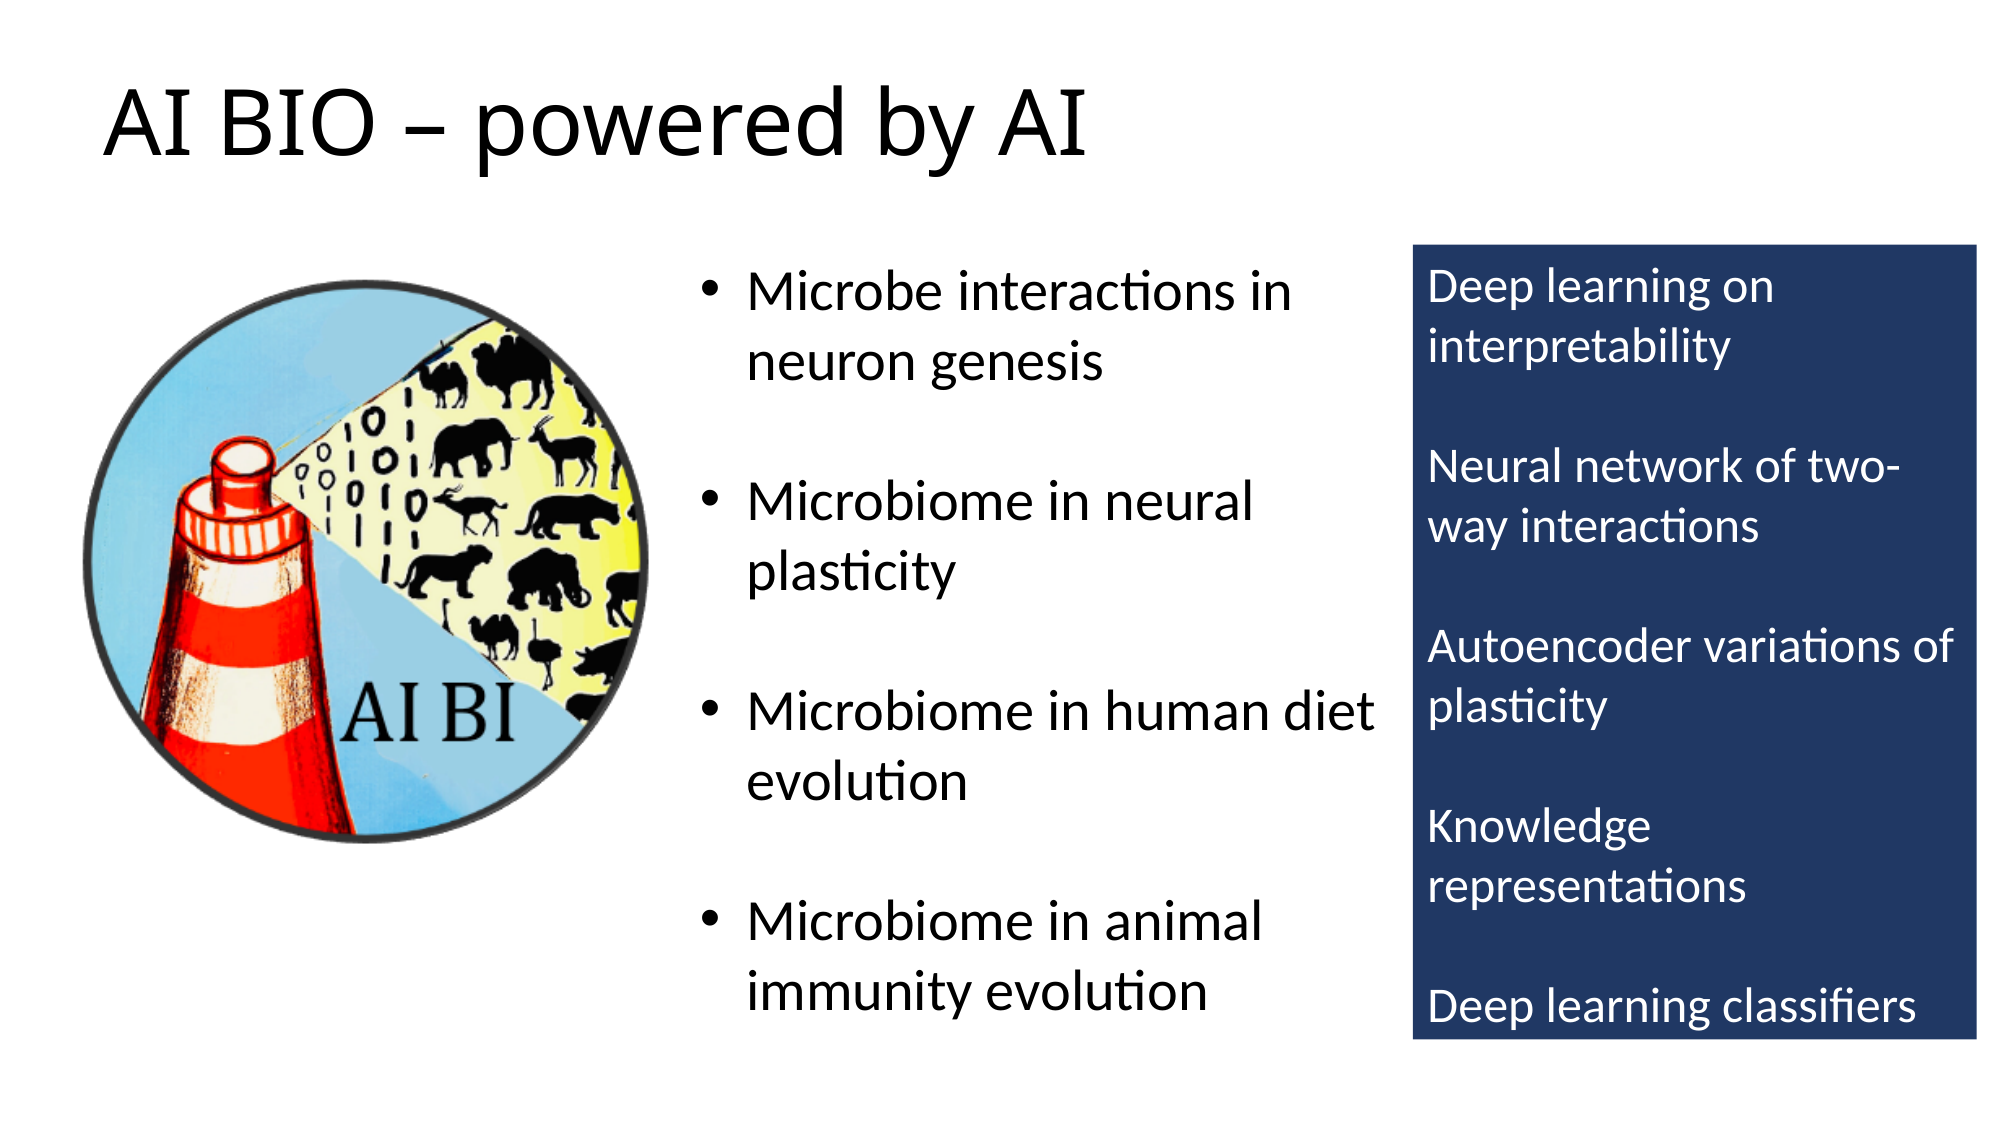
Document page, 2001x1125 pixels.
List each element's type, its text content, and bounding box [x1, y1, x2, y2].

picture [80, 277, 652, 848]
text_box Deep learning on interpretability Neural network of two-way interactions Autoencoder variations of plasticity Knowledge representations Deep learning classifiers [1412, 244, 1977, 1040]
text_box Microbe interactions in neuron genesis Microbiome in neural plasticity Microbiome in human diet evolution Microbiome in animal immunity evolution [684, 244, 1412, 1030]
title AI BIO – powered by AI [88, 17, 1936, 235]
